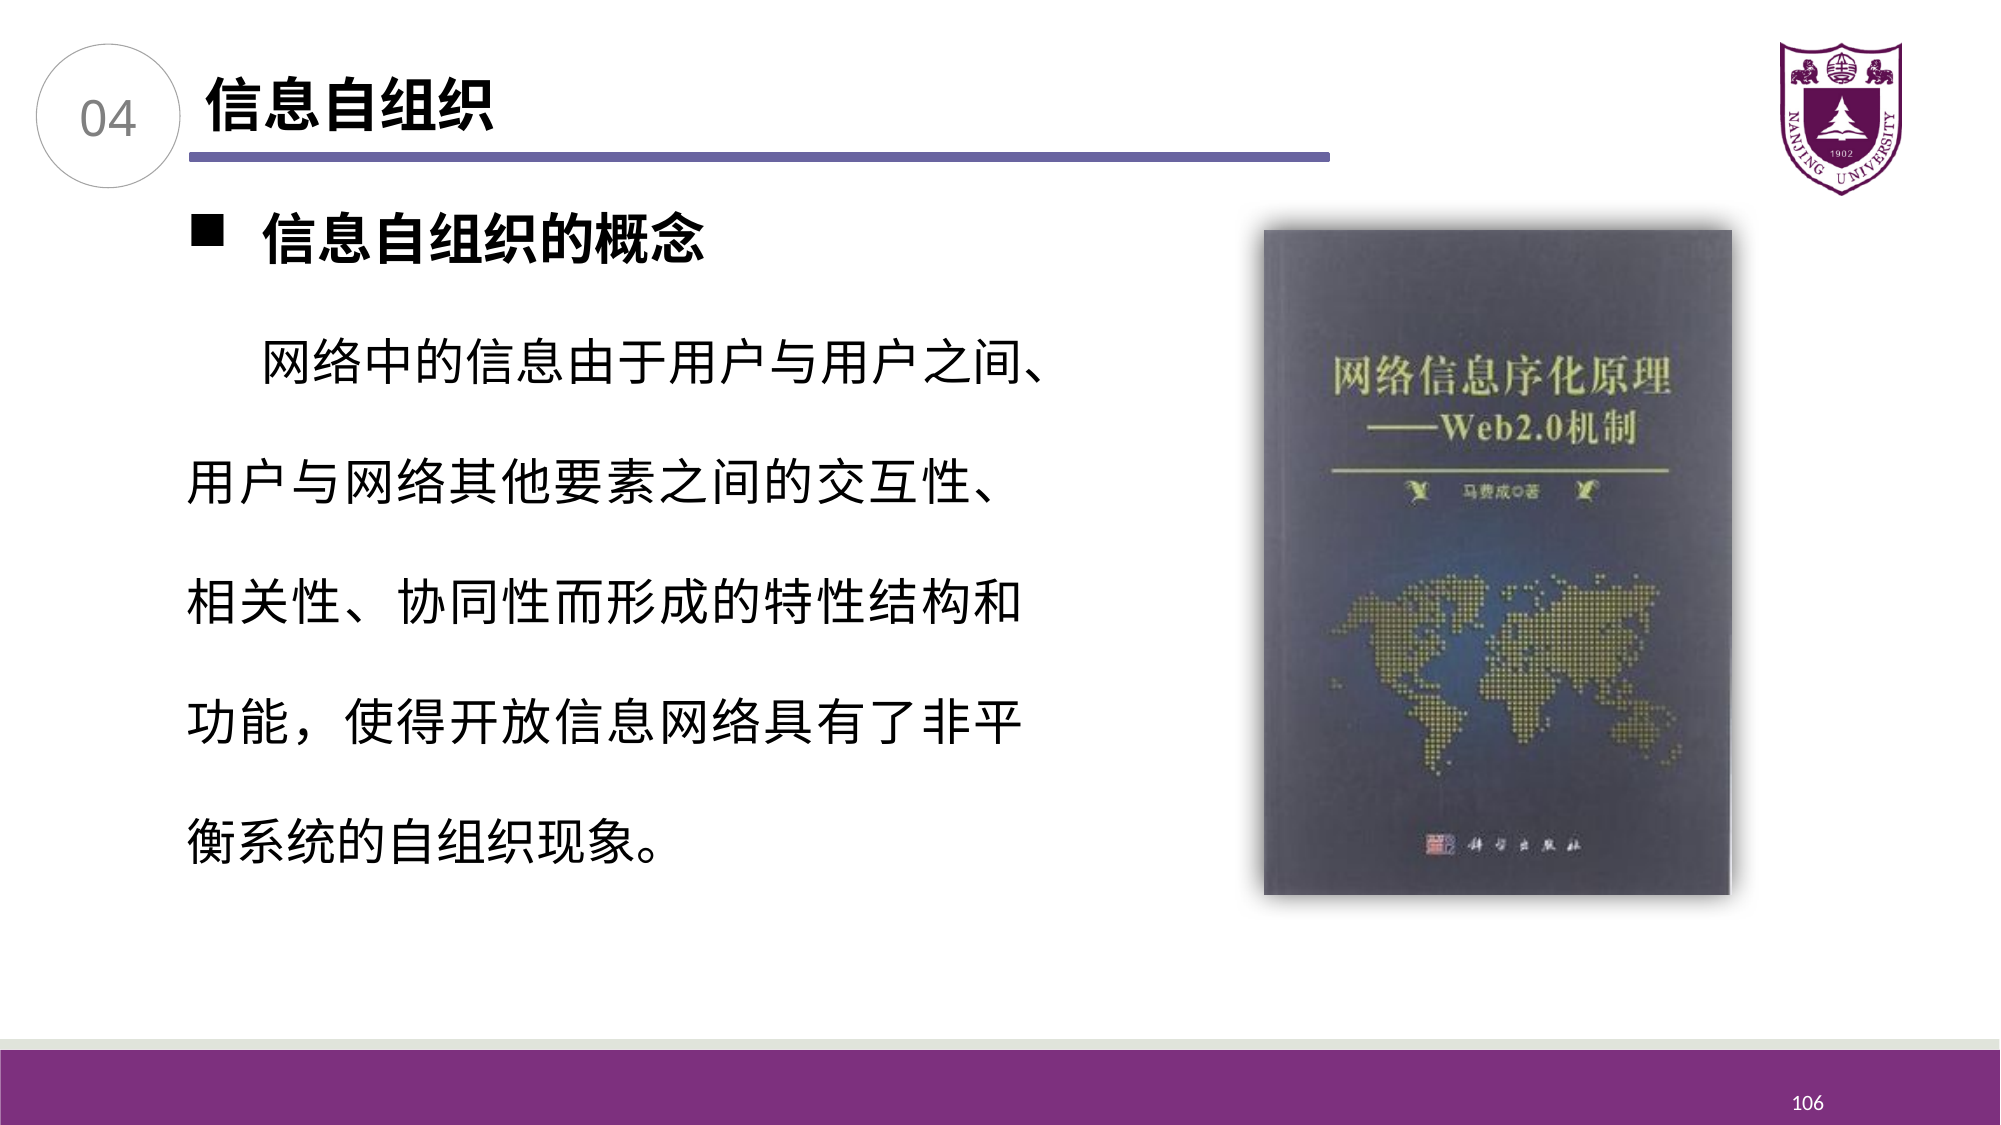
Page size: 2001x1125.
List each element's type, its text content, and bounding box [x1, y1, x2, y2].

picture [1263, 229, 1733, 896]
picture [1779, 42, 1902, 196]
text_box 信息自组织的概念 网络中的信息由于用户与用户之间、用户与网络其他要素之间的交互性、相关性、协同性而形成的特性结构和功能，使得开放信息网络具有了非平衡系统的自组织现象。 [172, 163, 1039, 878]
text_box [169, 315, 1969, 1059]
text_box [189, 152, 1330, 162]
text_box 04 [35, 42, 182, 190]
slide_number 106 [1624, 1071, 1840, 1125]
text_box 信息自组织 [189, 60, 512, 146]
